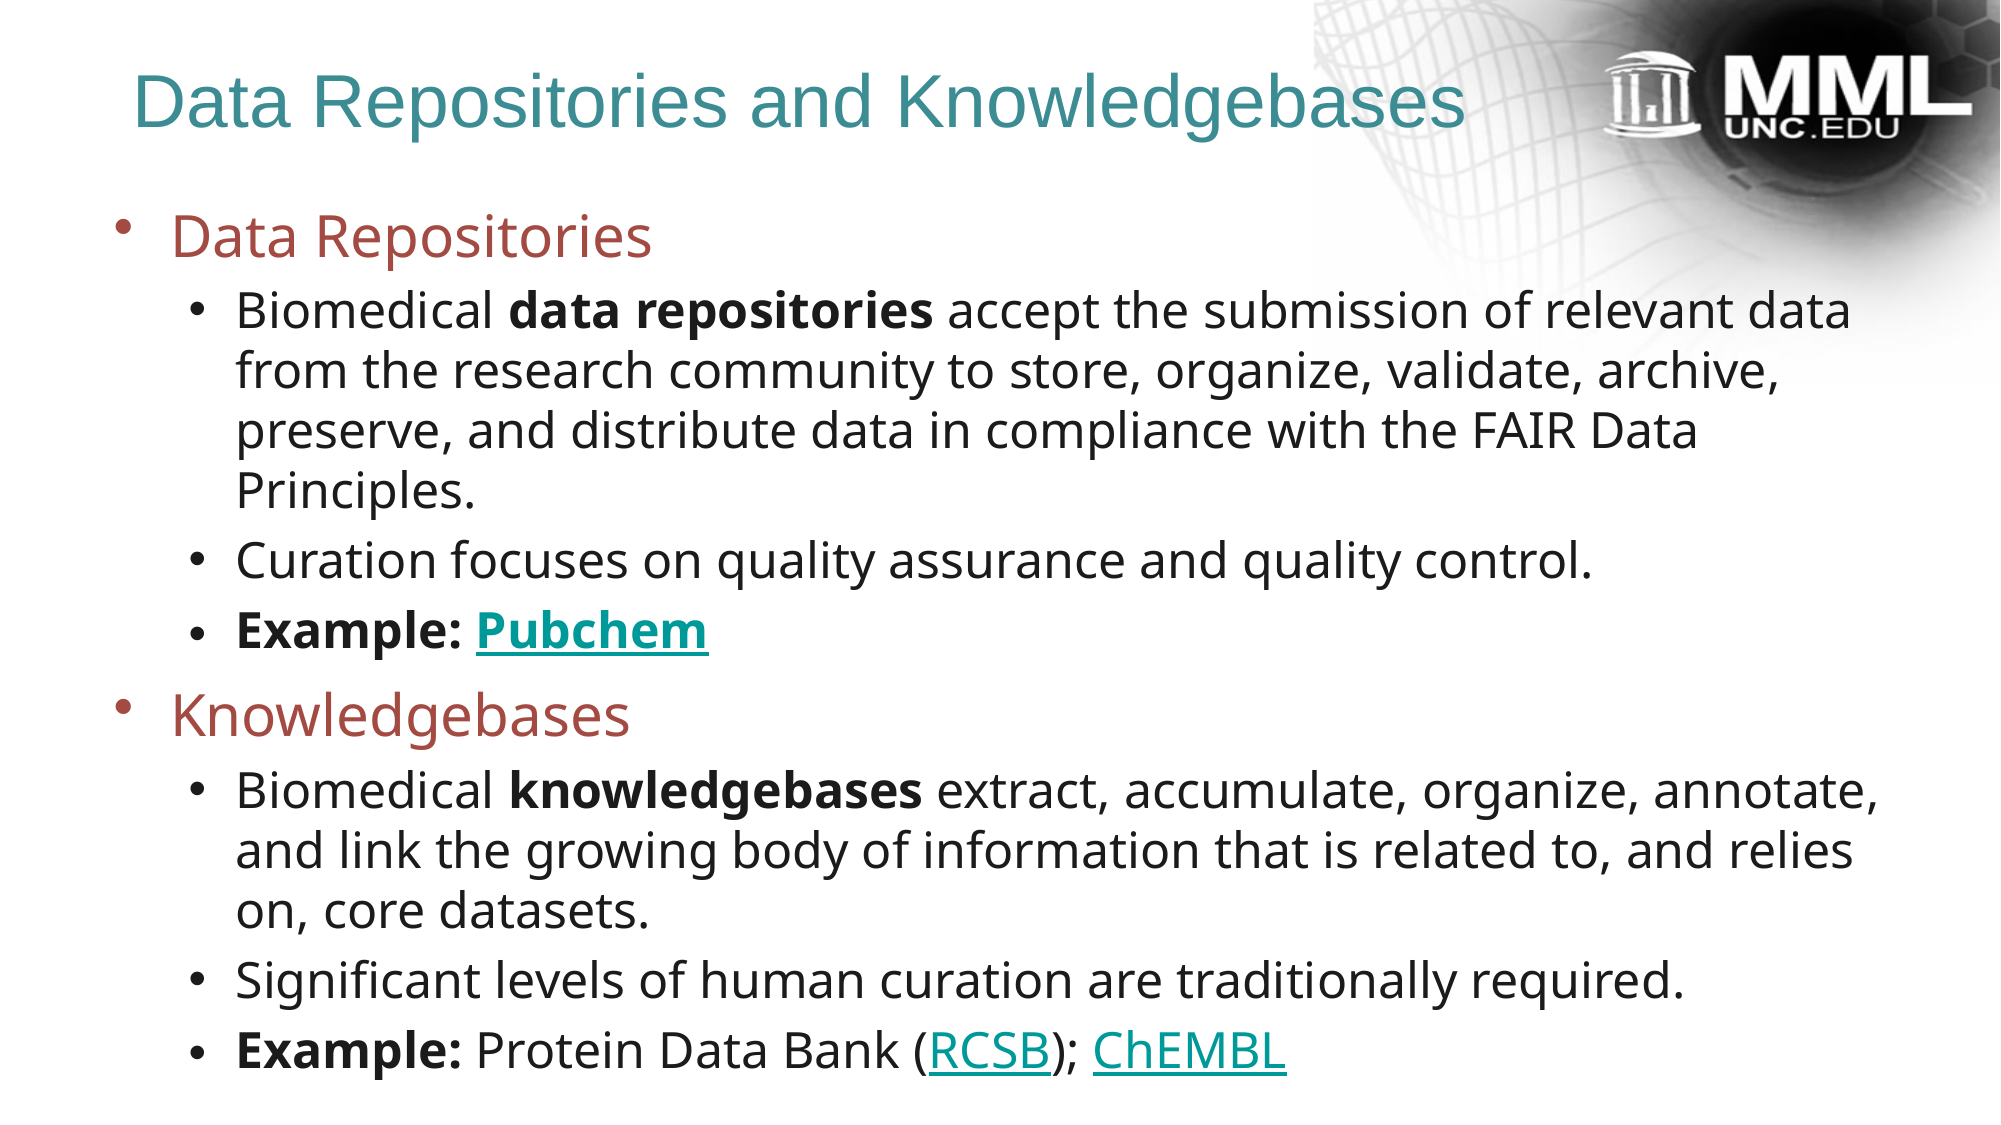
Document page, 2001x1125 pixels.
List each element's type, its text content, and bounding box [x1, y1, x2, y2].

title Data Repositories and Knowledgebases [99, 45, 1500, 191]
list Data Repositories Biomedical data repositories accept the submission of relevant data from the research community to store, organize, validate, archive, preserve, and distribute data in compliance with the FAIR Data Principles. Curation focuses on quality assurance and quality control. Example: Pubchem Knowledgebases Biomedical knowledgebases extract, accumulate, organize, annotate, and link the growing body of information that is related to, and relies on, core datasets. Significant levels of human curation are traditionally required. Example: Protein Data Bank (RCSB); ChEMBL [98, 191, 1899, 934]
picture [0, 0, 2000, 1125]
